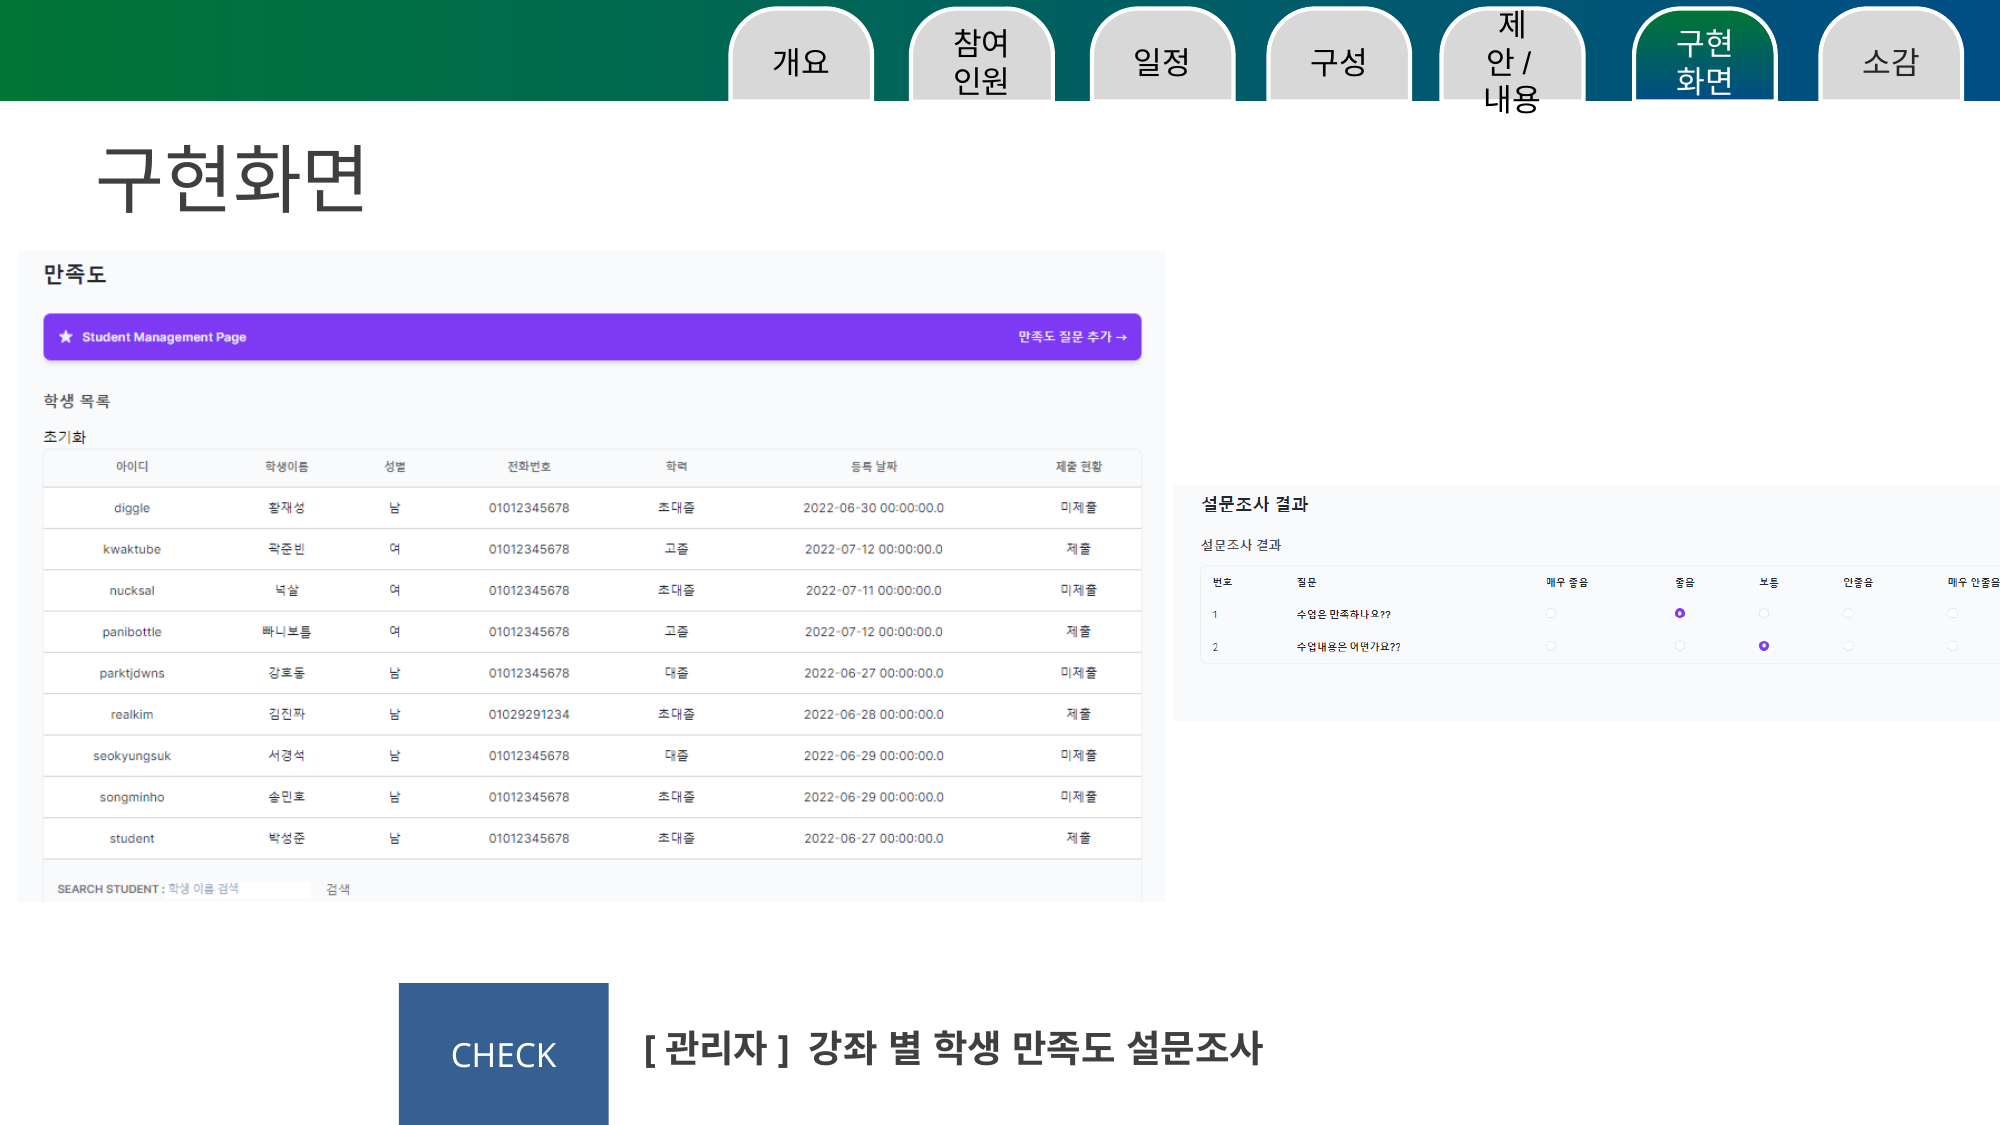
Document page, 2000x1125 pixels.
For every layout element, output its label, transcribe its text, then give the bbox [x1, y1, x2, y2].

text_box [398, 982, 1663, 1125]
picture [1172, 484, 2000, 722]
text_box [0, 0, 2000, 102]
picture [18, 251, 1165, 902]
text_box 구현화면 [80, 125, 427, 232]
